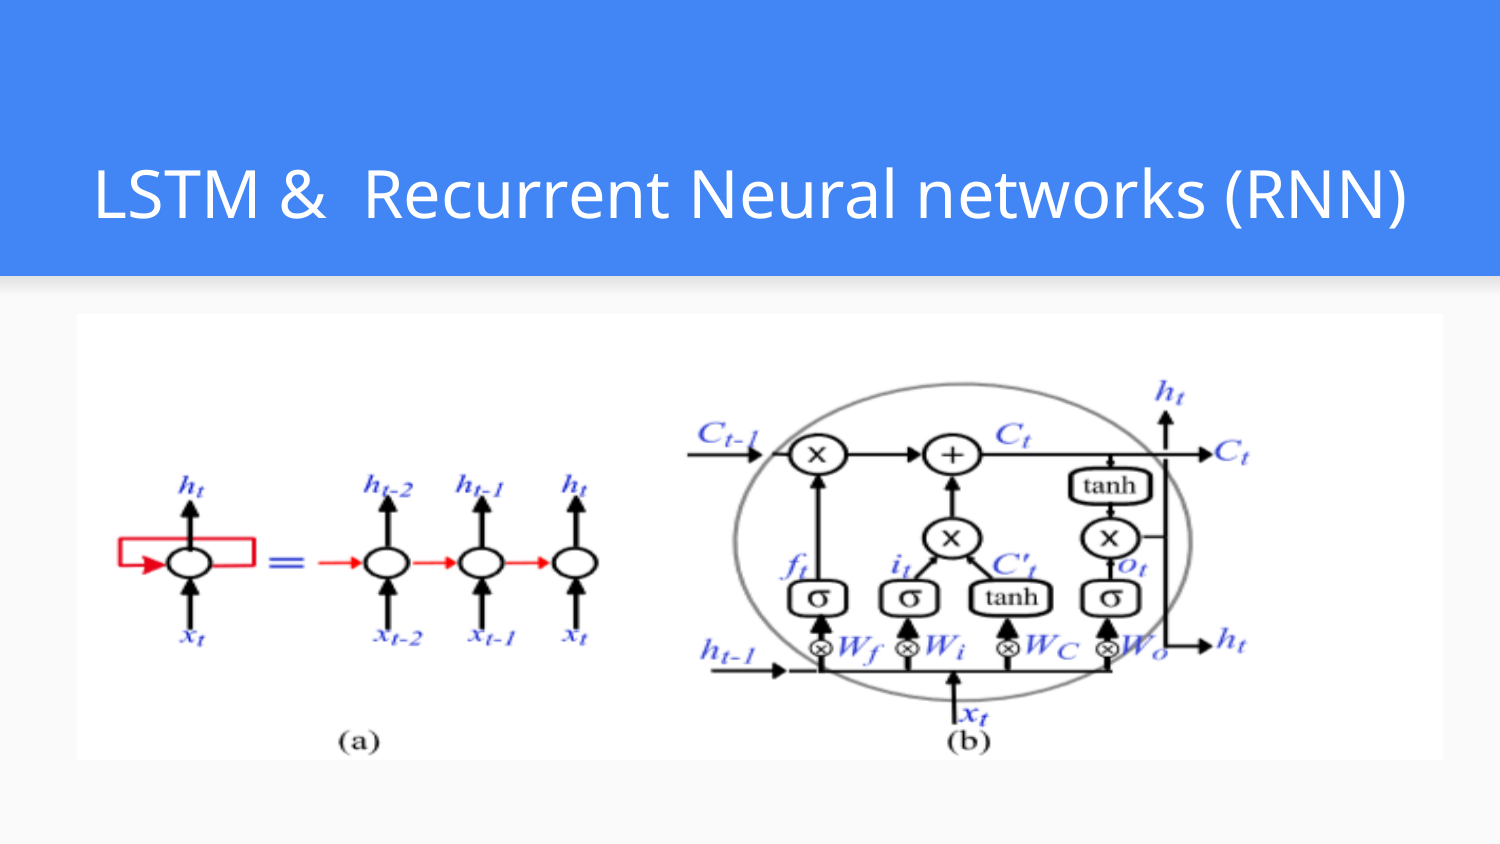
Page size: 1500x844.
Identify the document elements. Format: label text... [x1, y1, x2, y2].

title LSTM & Recurrent Neural networks (RNN) [77, 121, 1427, 248]
picture [77, 314, 1443, 760]
